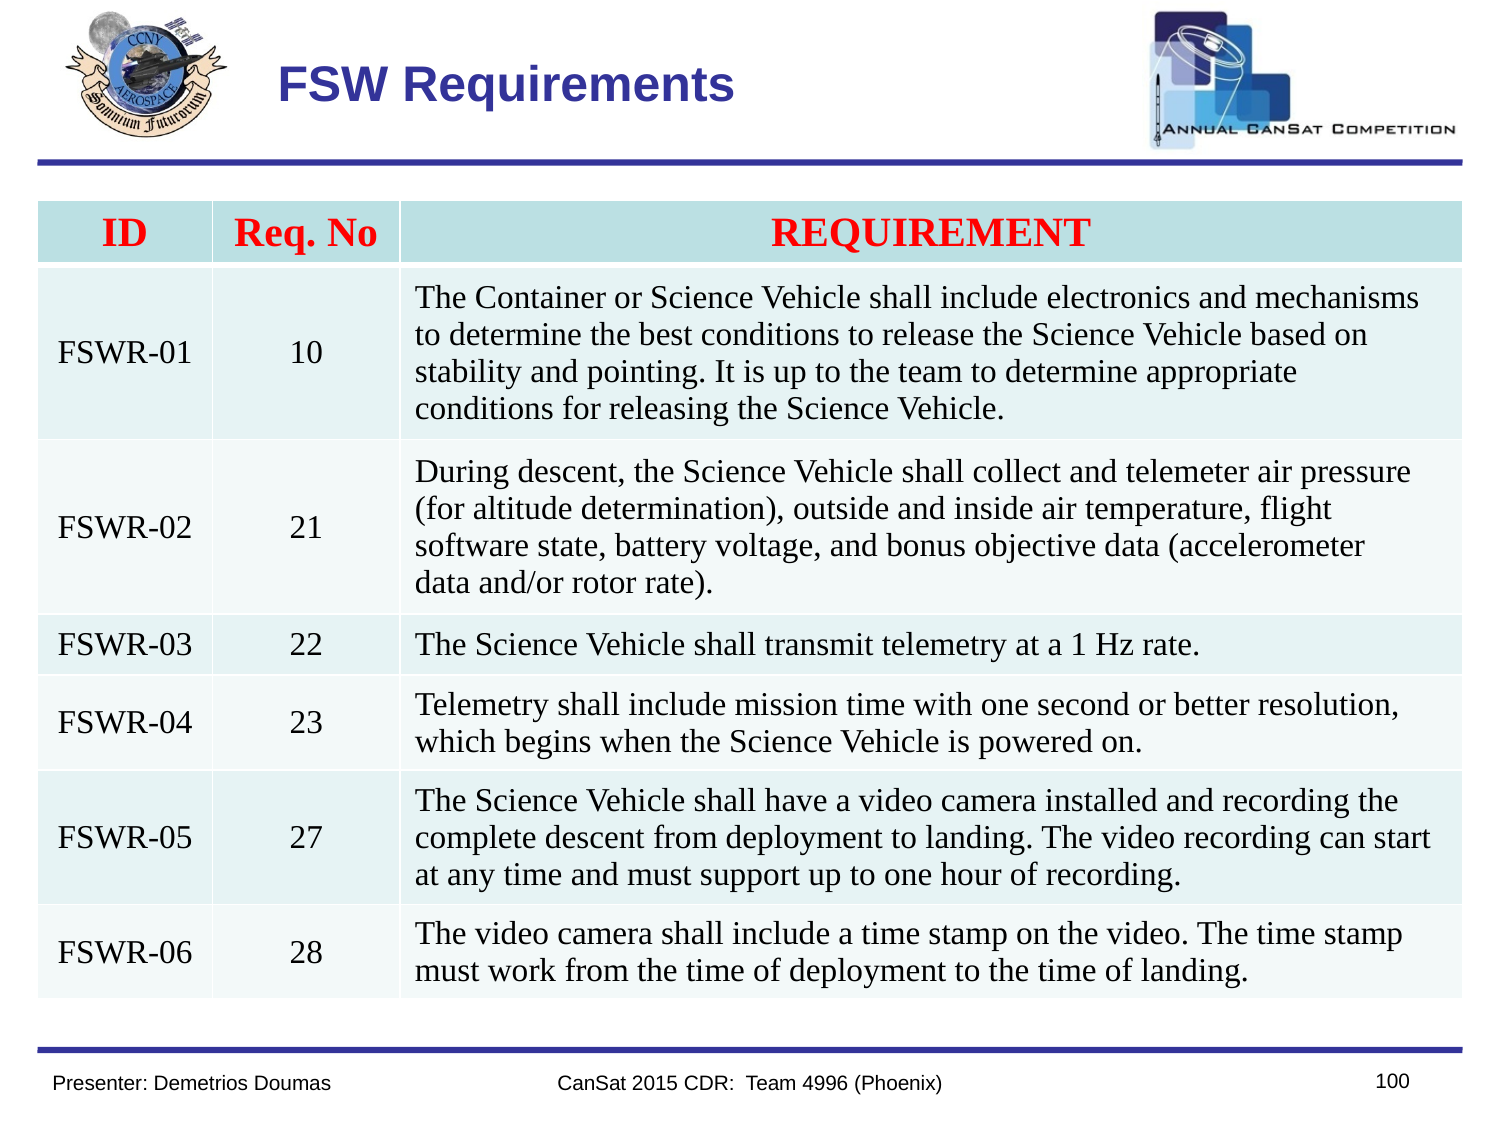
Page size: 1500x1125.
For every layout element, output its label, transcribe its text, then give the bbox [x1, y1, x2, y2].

table_cell FSWR-02 [38, 440, 212, 613]
table_cell The video camera shall include a time stamp on the video. The time stamp must work from the time of deployment to the time of landing. [401, 905, 1462, 998]
picture [1142, 1, 1463, 157]
table_cell FSWR-06 [38, 905, 212, 998]
table_header REQUIREMENT [401, 201, 1462, 262]
table_header Req. No [213, 201, 399, 262]
table_cell FSWR-05 [38, 771, 212, 904]
table_cell Telemetry shall include mission time with one second or better resolution, which begins when the Science Vehicle is powered on. [401, 676, 1462, 769]
table_cell 23 [213, 676, 399, 769]
slide_number 100 [1312, 1059, 1425, 1100]
table_cell During descent, the Science Vehicle shall collect and telemeter air pressure (for altitude determination), outside and inside air temperature, flight software state, battery voltage, and bonus objective data (accelerometer data and/or rotor rate). [401, 440, 1462, 613]
table_cell The Science Vehicle shall transmit telemetry at a 1 Hz rate. [401, 615, 1462, 674]
table_cell 21 [213, 440, 399, 613]
table_cell FSWR-03 [38, 615, 212, 674]
table_cell FSWR-04 [38, 676, 212, 769]
table_cell FSWR-01 [38, 268, 212, 439]
table_cell The Science Vehicle shall have a video camera installed and recording the complete descent from deployment to landing. The video recording can start at any time and must support up to one hour of recording. [401, 771, 1462, 904]
footer CanSat 2015 CDR: Team 4996 (Phoenix) [450, 1062, 1050, 1103]
table_cell 22 [213, 615, 399, 674]
text_box Presenter: Demetrios Doumas [37, 1062, 413, 1125]
table_cell 28 [213, 905, 399, 998]
table_cell 10 [213, 268, 399, 439]
picture [0, 0, 301, 151]
title FSW Requirements [303, 12, 1238, 150]
table_header ID [38, 201, 212, 262]
table_cell 27 [213, 771, 399, 904]
table_cell The Container or Science Vehicle shall include electronics and mechanisms to determine the best conditions to release the Science Vehicle based on stability and pointing. It is up to the team to determine appropriate conditions for releasing the Science Vehicle. [401, 268, 1462, 439]
